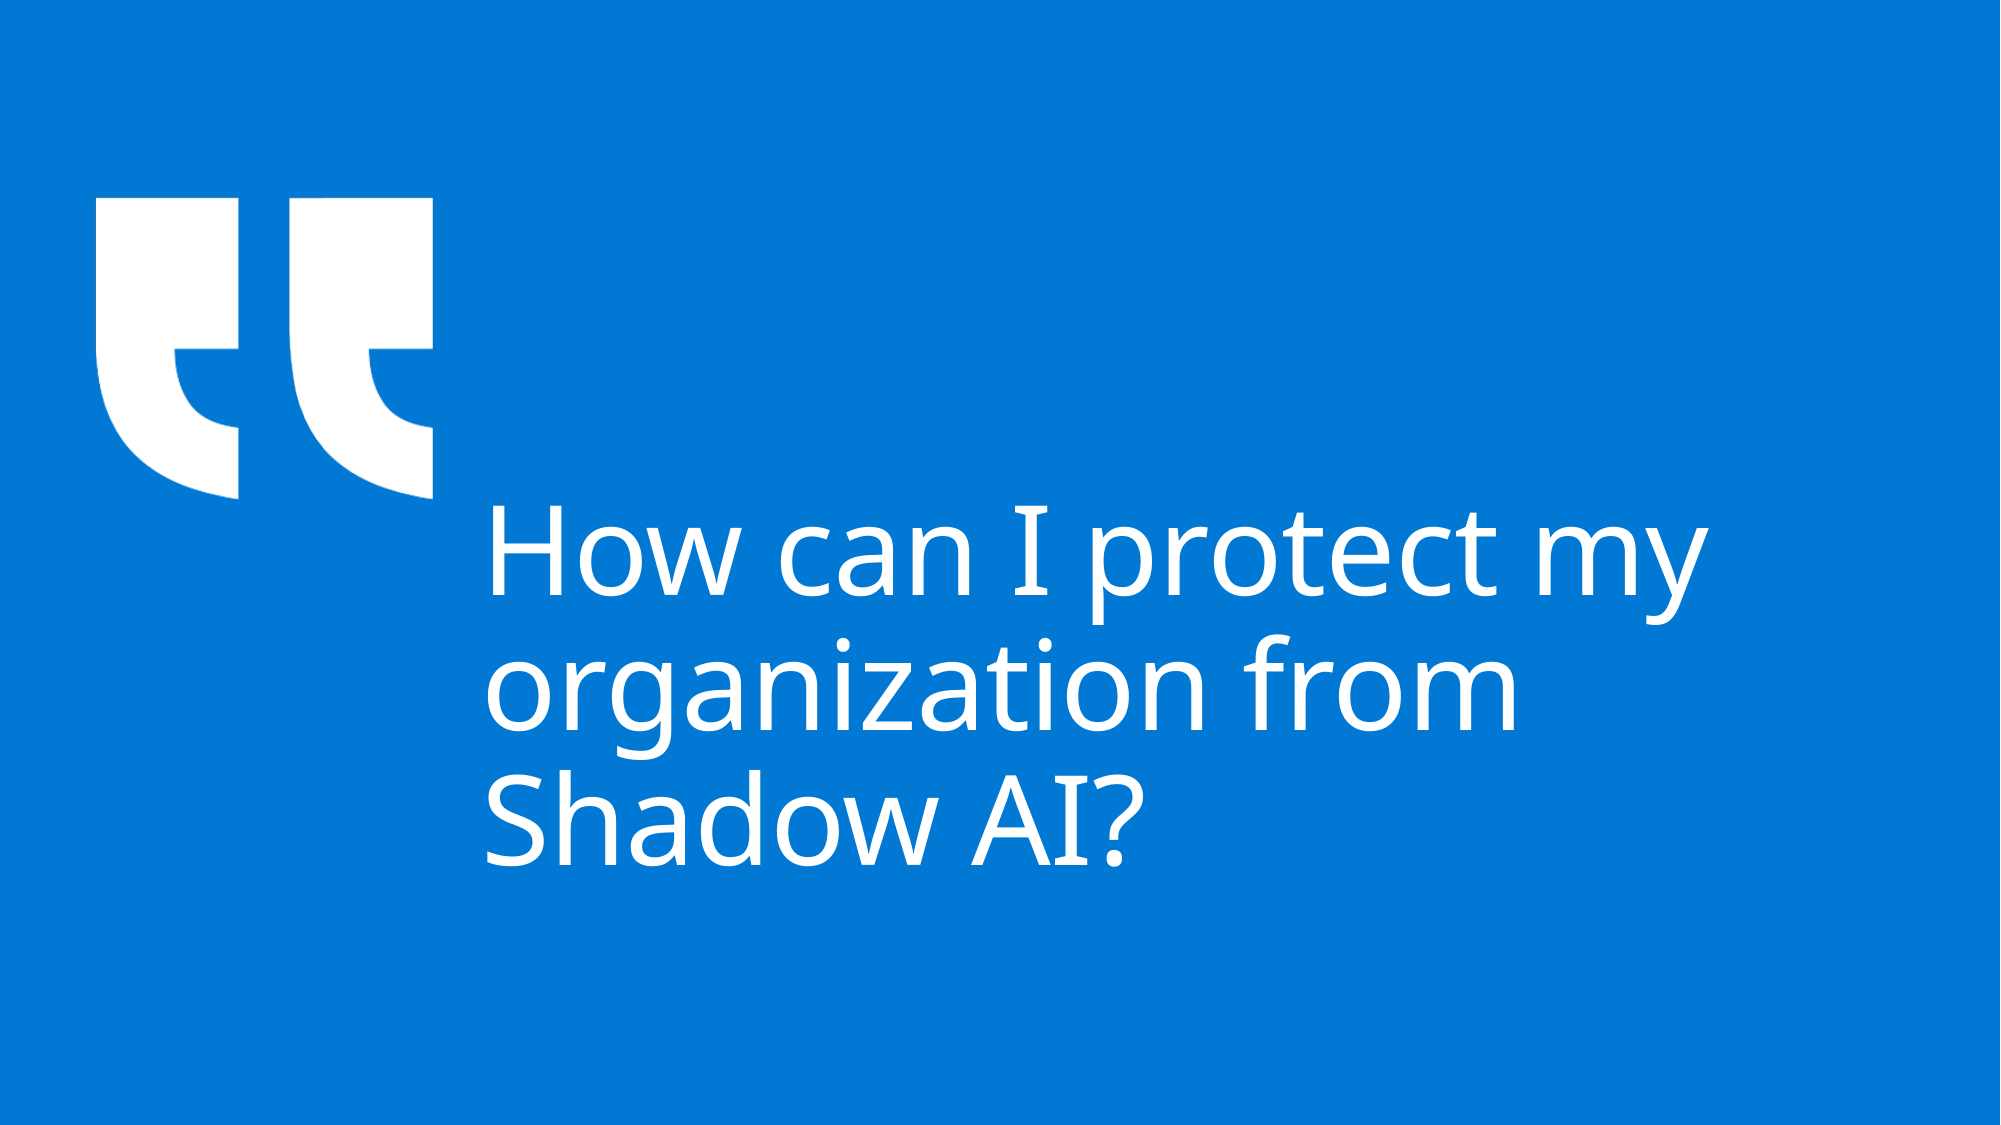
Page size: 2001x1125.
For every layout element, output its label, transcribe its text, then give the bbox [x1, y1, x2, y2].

title How can I protect my organization from Shadow AI? [481, 409, 1799, 893]
